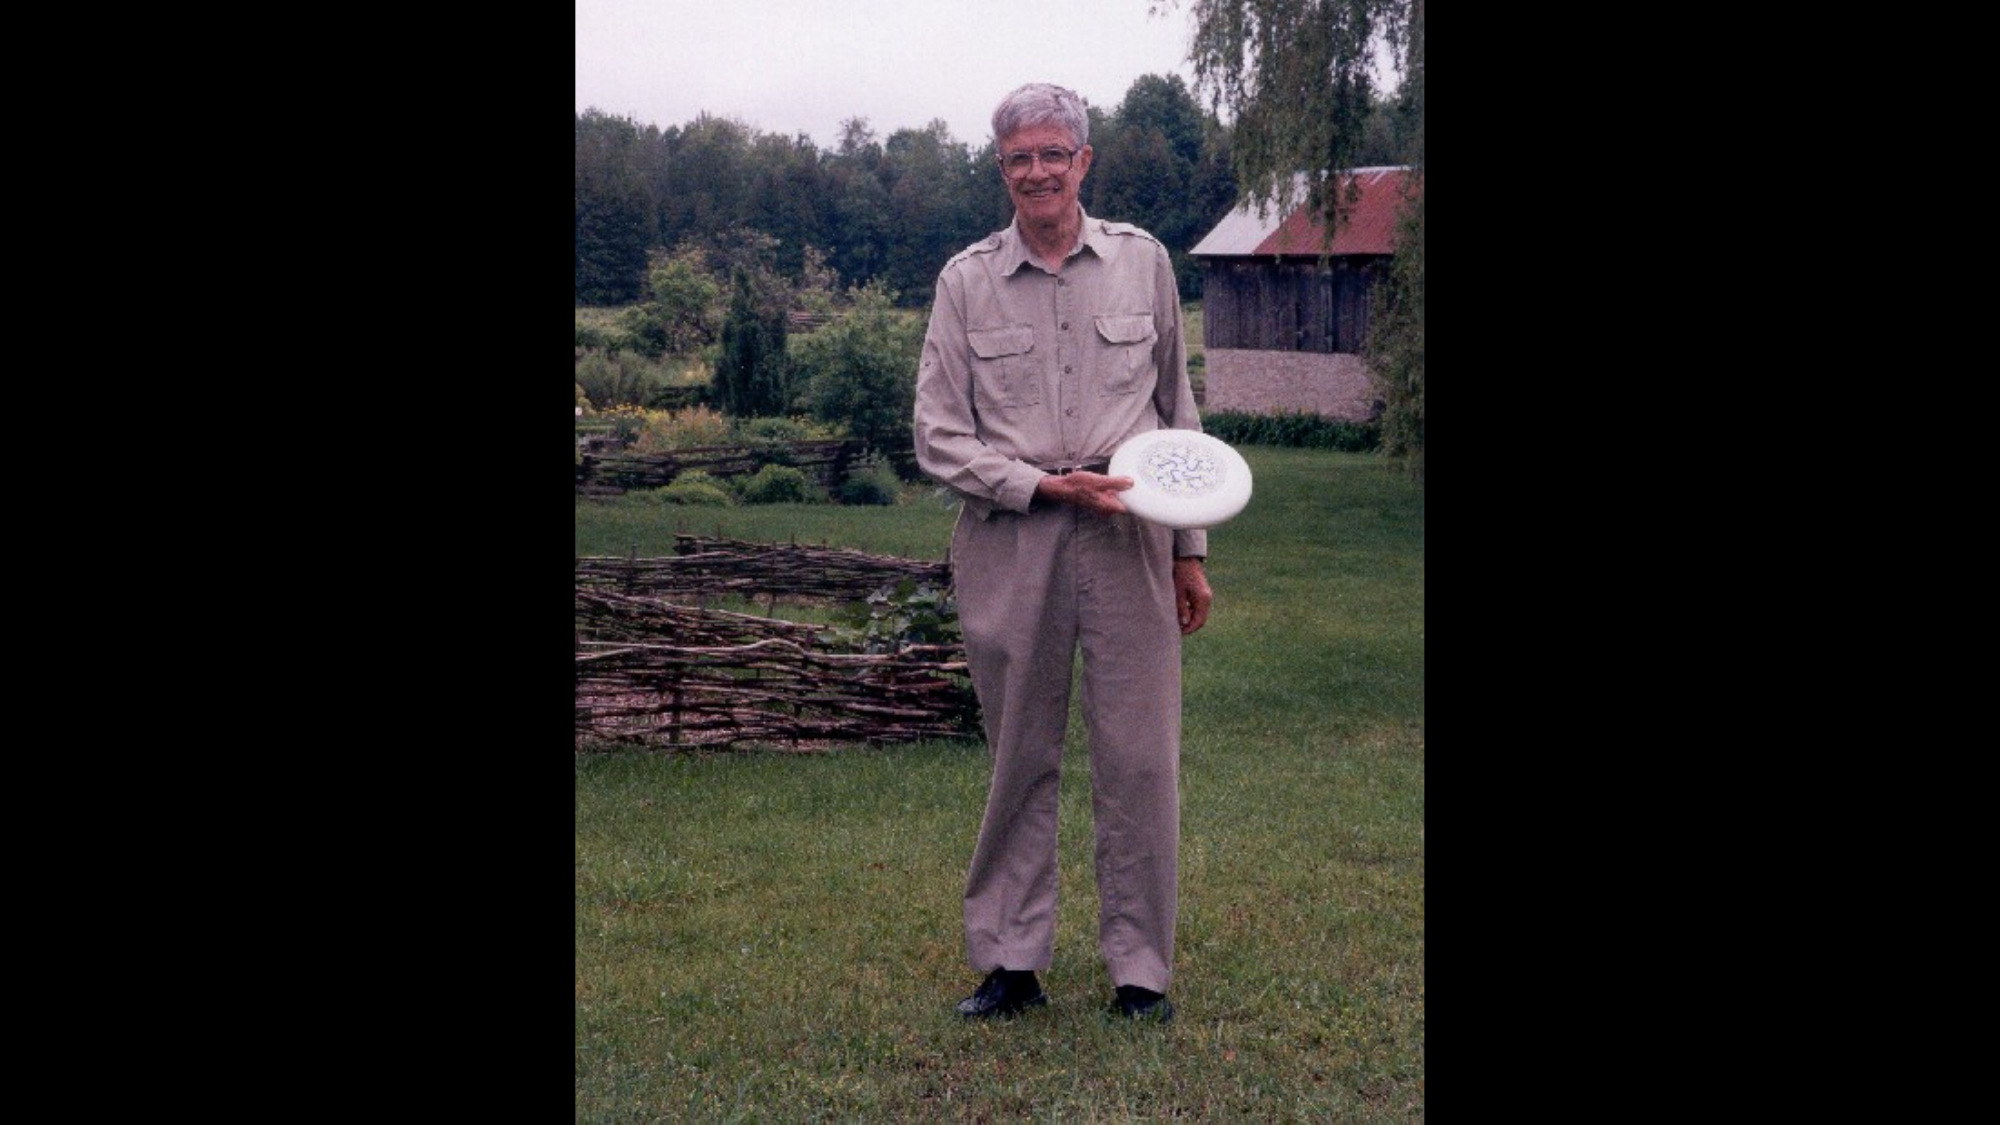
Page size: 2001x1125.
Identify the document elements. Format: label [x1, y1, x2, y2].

picture [575, 0, 1425, 1125]
